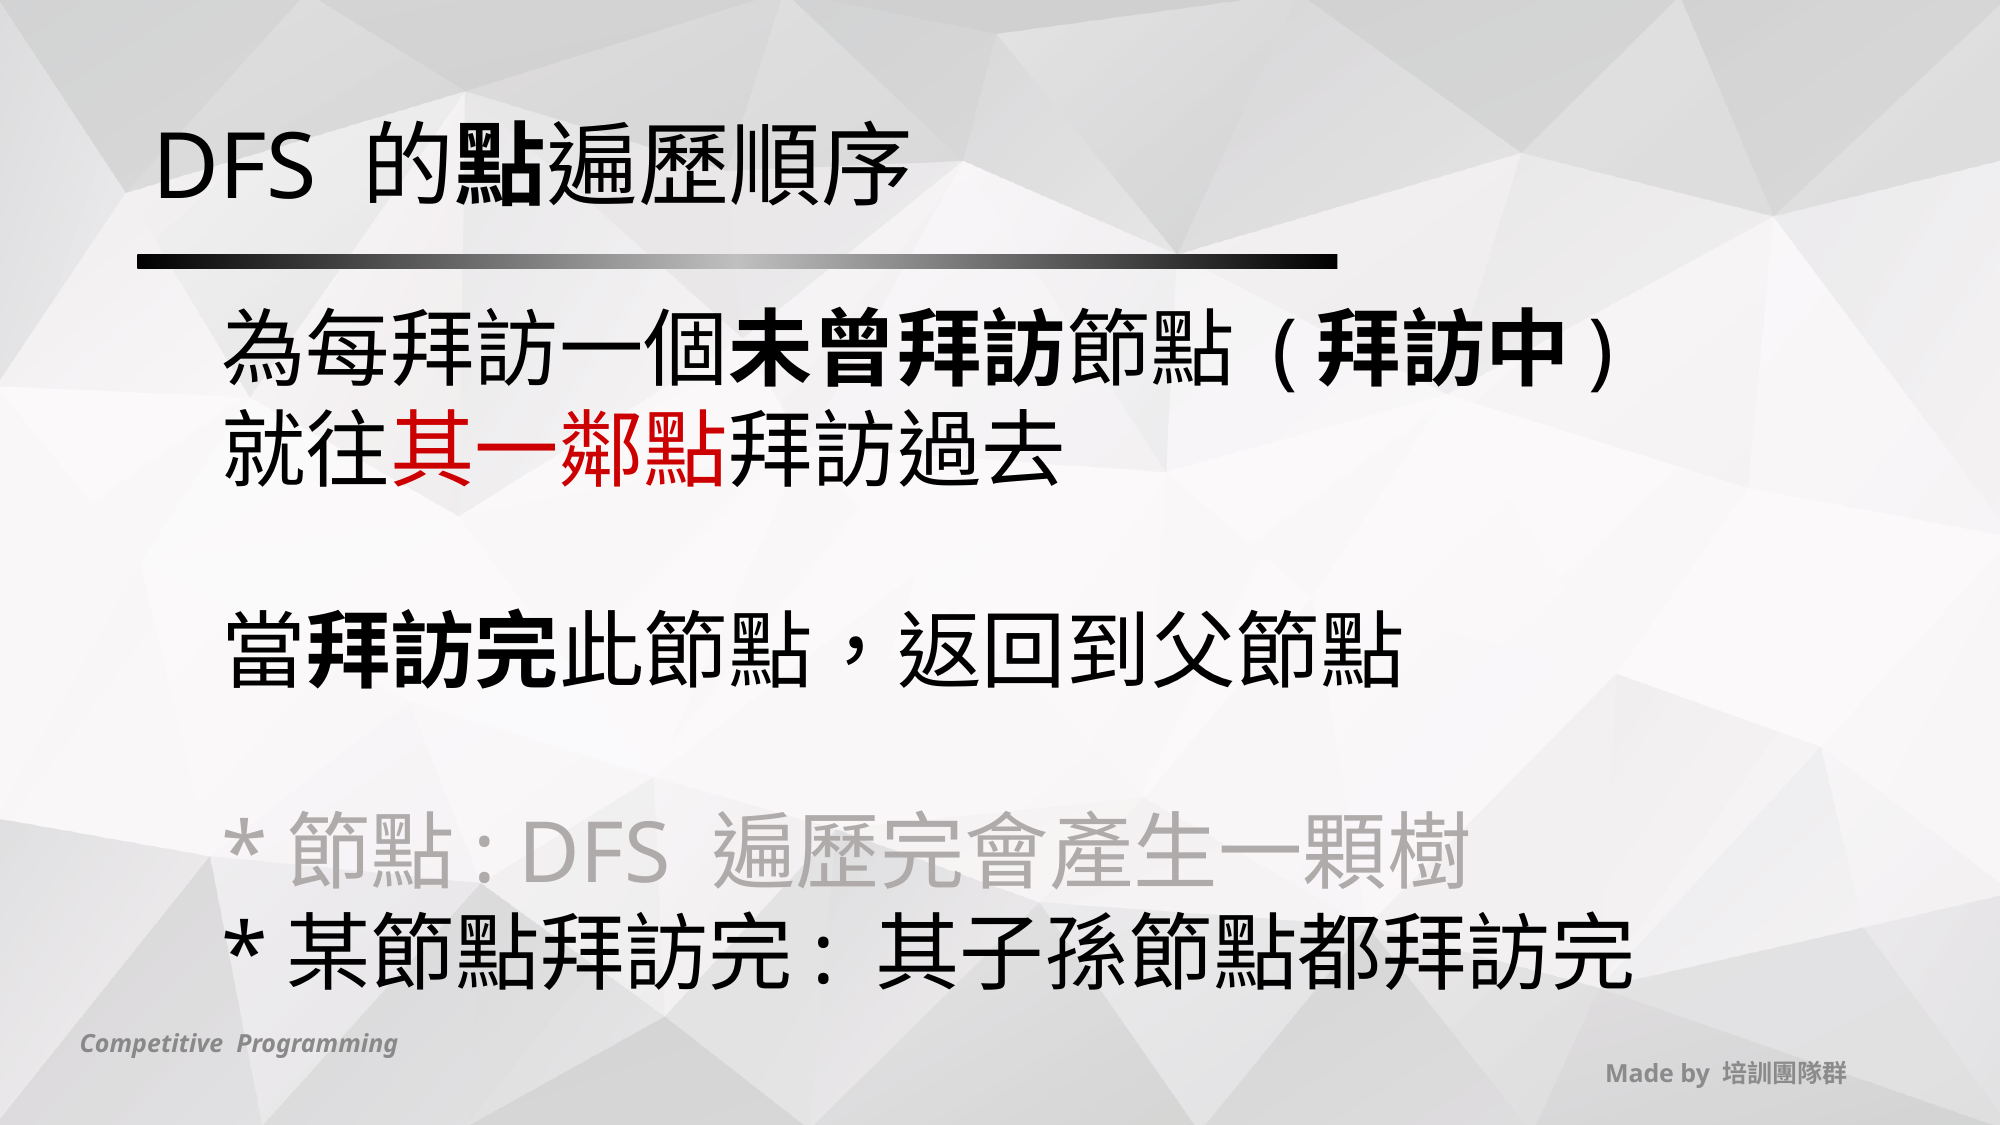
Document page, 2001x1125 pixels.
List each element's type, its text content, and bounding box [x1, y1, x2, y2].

picture [0, 0, 2000, 1125]
title DFS 的點遍歷順序 [137, 59, 1863, 278]
list 為每拜訪一個未曾拜訪節點 (拜訪中) 就往其一鄰點拜訪過去 當拜訪完此節點，返回到父節點 *節點: DFS 遍歷完會產生一顆樹 *某節點拜訪完: 其子孫節點都拜訪完 [137, 299, 1863, 1014]
